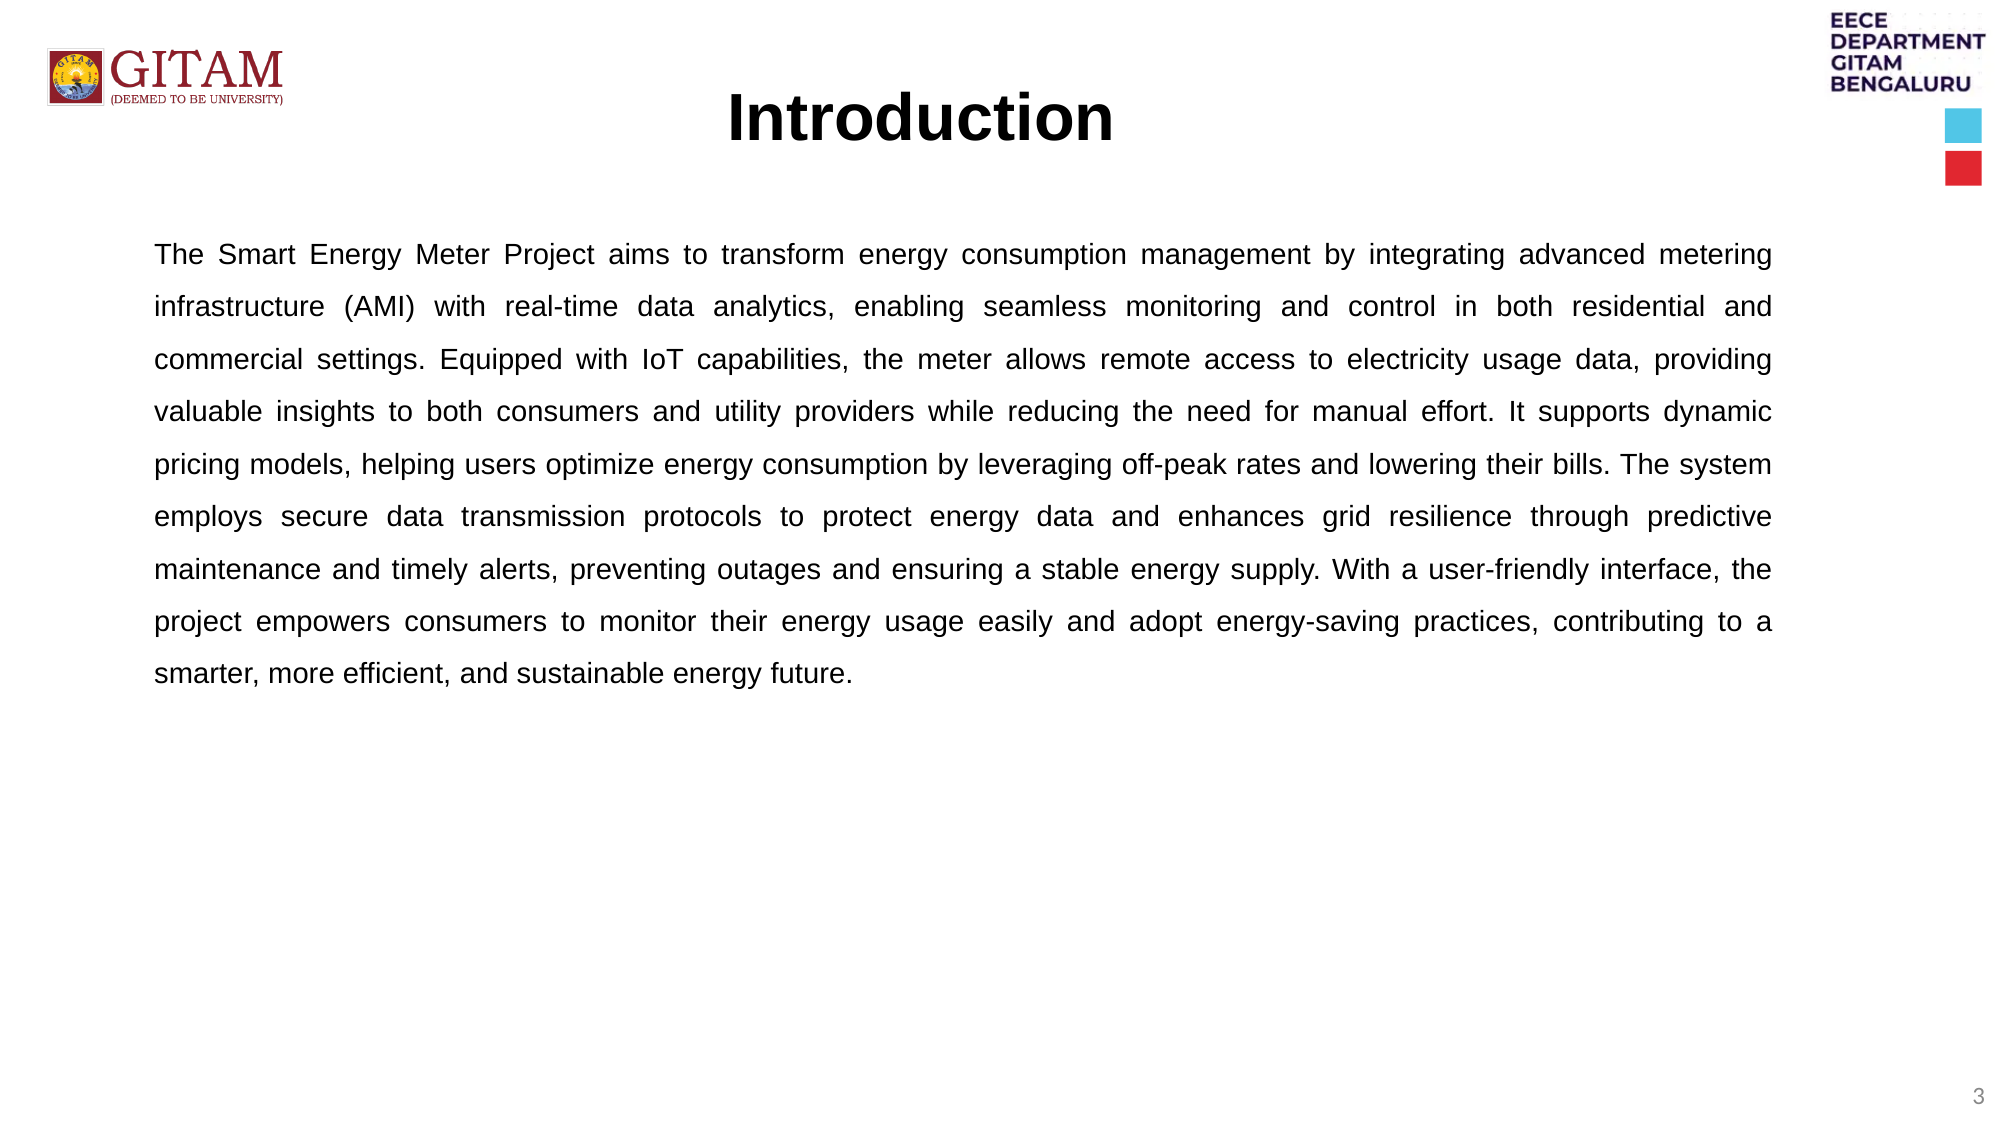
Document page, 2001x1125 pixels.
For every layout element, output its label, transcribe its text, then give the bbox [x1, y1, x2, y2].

text_box The Smart Energy Meter Project aims to transform energy consumption management by integrating advanced metering infrastructure (AMI) with real-time data analytics, enabling seamless monitoring and control in both residential and commercial settings. Equipped with IoT capabilities, the meter allows remote access to electricity usage data, providing valuable insights to both consumers and utility providers while reducing the need for manual effort. It supports dynamic pricing models, helping users optimize energy consumption by leveraging off-peak rates and lowering their bills. The system employs secure data transmission protocols to protect energy data and enhances grid resilience through predictive maintenance and timely alerts, preventing outages and ensuring a stable energy supply. With a user-friendly interface, the project empowers consumers to monitor their energy usage easily and adopt energy-saving practices, contributing to a smarter, more efficient, and sustainable energy future. [5, 178, 1775, 690]
text_box Introduction [610, 66, 1233, 162]
picture [43, 42, 290, 112]
slide_number 3 [1550, 1065, 2000, 1125]
picture [1824, 1, 2000, 101]
